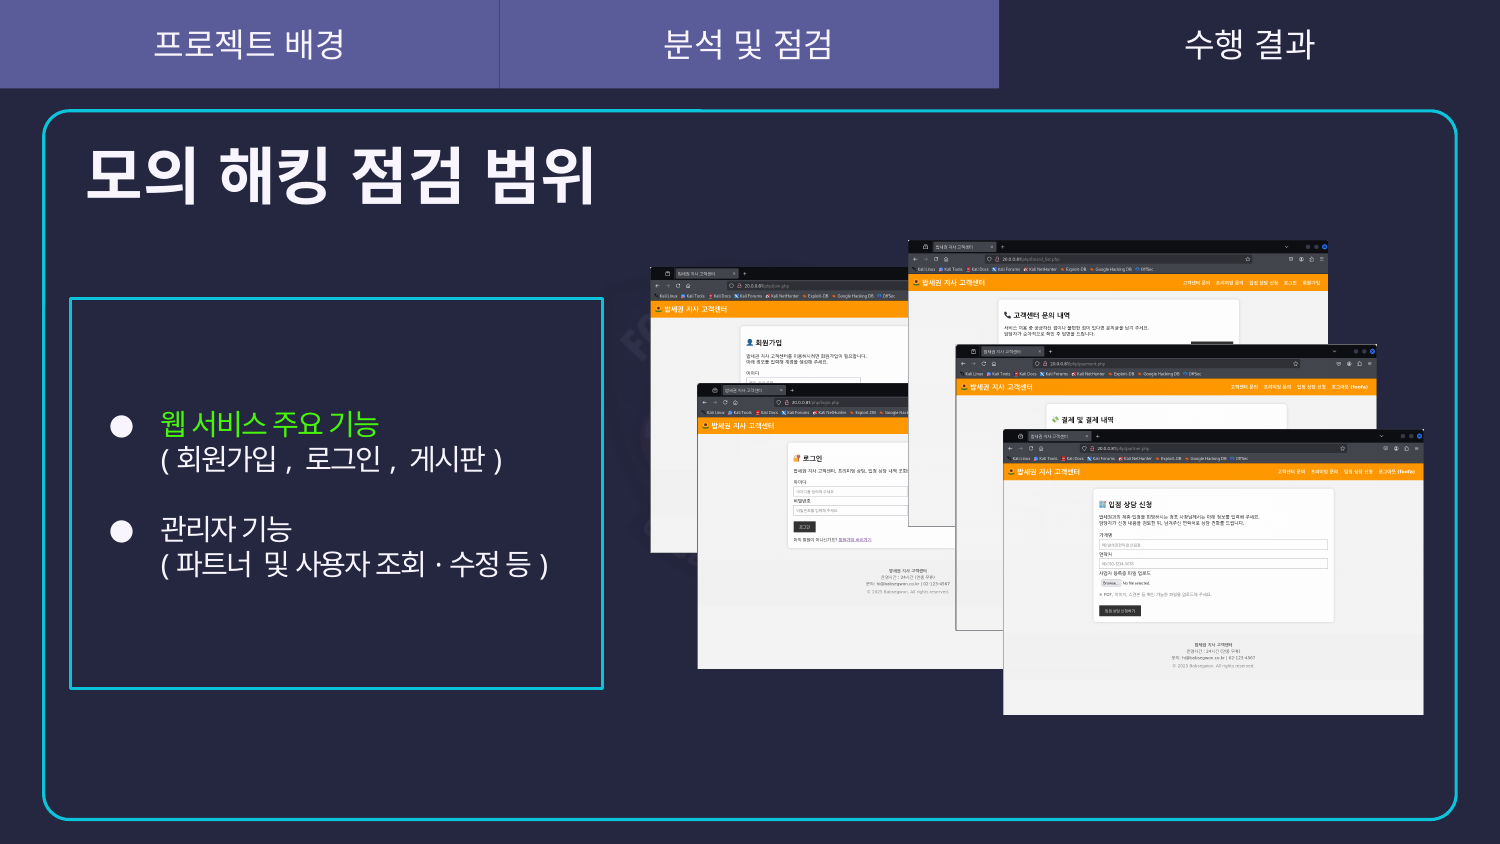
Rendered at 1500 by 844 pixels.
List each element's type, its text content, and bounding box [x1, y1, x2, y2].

title 모의 해킹 점검 범위 [70, 127, 1430, 222]
picture [649, 240, 1425, 715]
list 웹 서비스 주요 기능 (회원가입, 로그인, 게시판) 관리자 기능 (파트너 및 사용자 조회·수정 등) [69, 297, 604, 690]
